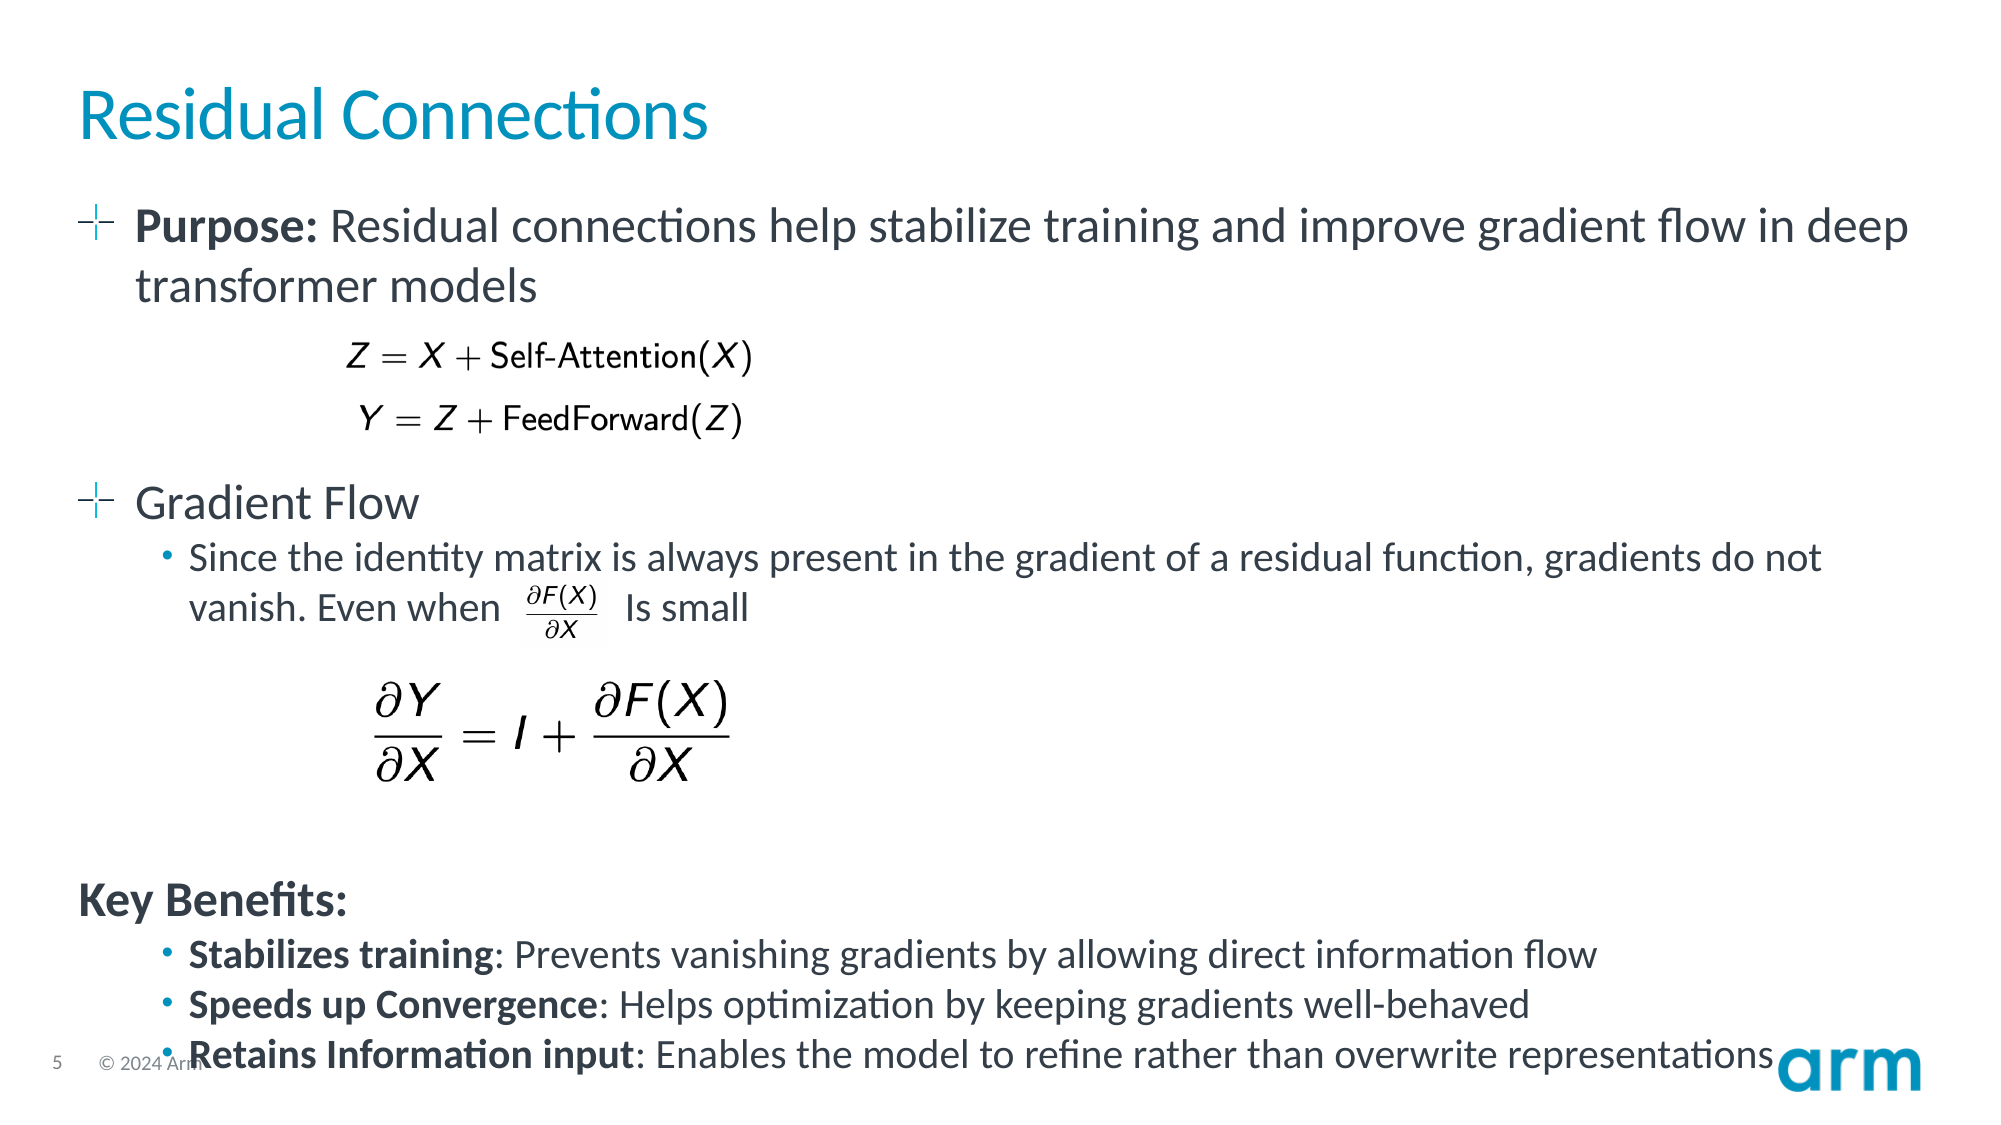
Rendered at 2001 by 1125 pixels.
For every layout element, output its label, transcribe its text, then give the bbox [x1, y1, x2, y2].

picture [345, 658, 748, 800]
picture [1777, 1047, 1922, 1093]
picture [315, 320, 777, 454]
picture [78, 204, 114, 240]
picture [78, 482, 114, 518]
picture [519, 573, 607, 648]
list Purpose: Residual connections help stabilize training and improve gradient flow in deep transformer models Gradient Flow Since the identity matrix is always present in the gradient of a residual function, gradients do not vanish. Even when Is small Key Benefits: Stabilizes training: Prevents vanishing gradients by allowing direct information flow Speeds up Convergence: Helps optimization by keeping gradients well-behaved Retains Information input: Enables the model to refine rather than overwrite representations [78, 192, 1922, 1004]
title Residual Connections [78, 78, 1922, 186]
